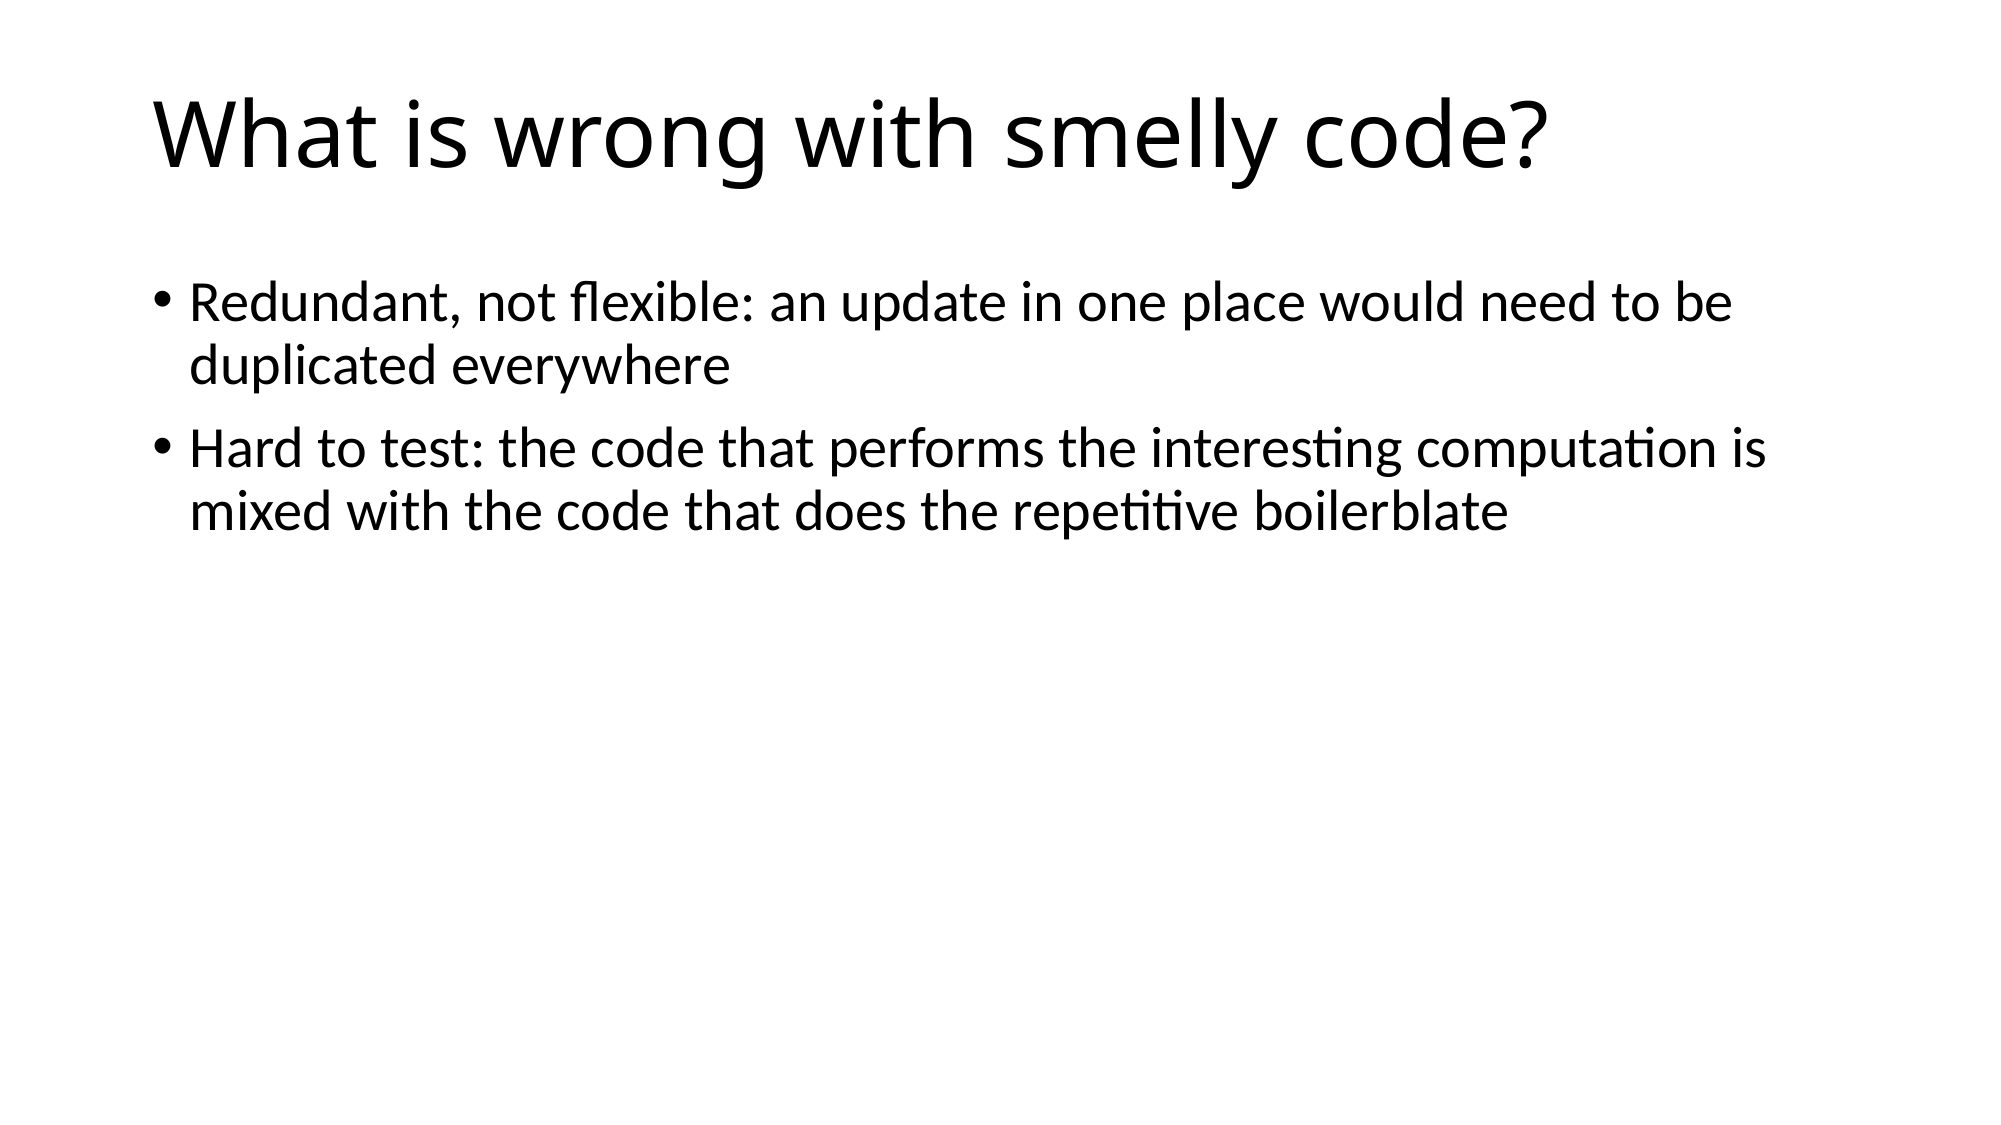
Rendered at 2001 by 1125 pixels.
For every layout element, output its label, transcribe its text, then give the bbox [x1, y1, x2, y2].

title What is wrong with smelly code? [137, 59, 1863, 217]
list Redundant, not flexible: an update in one place would need to be duplicated everywhere Hard to test: the code that performs the interesting computation is mixed with the code that does the repetitive boilerblate [137, 263, 1863, 1014]
